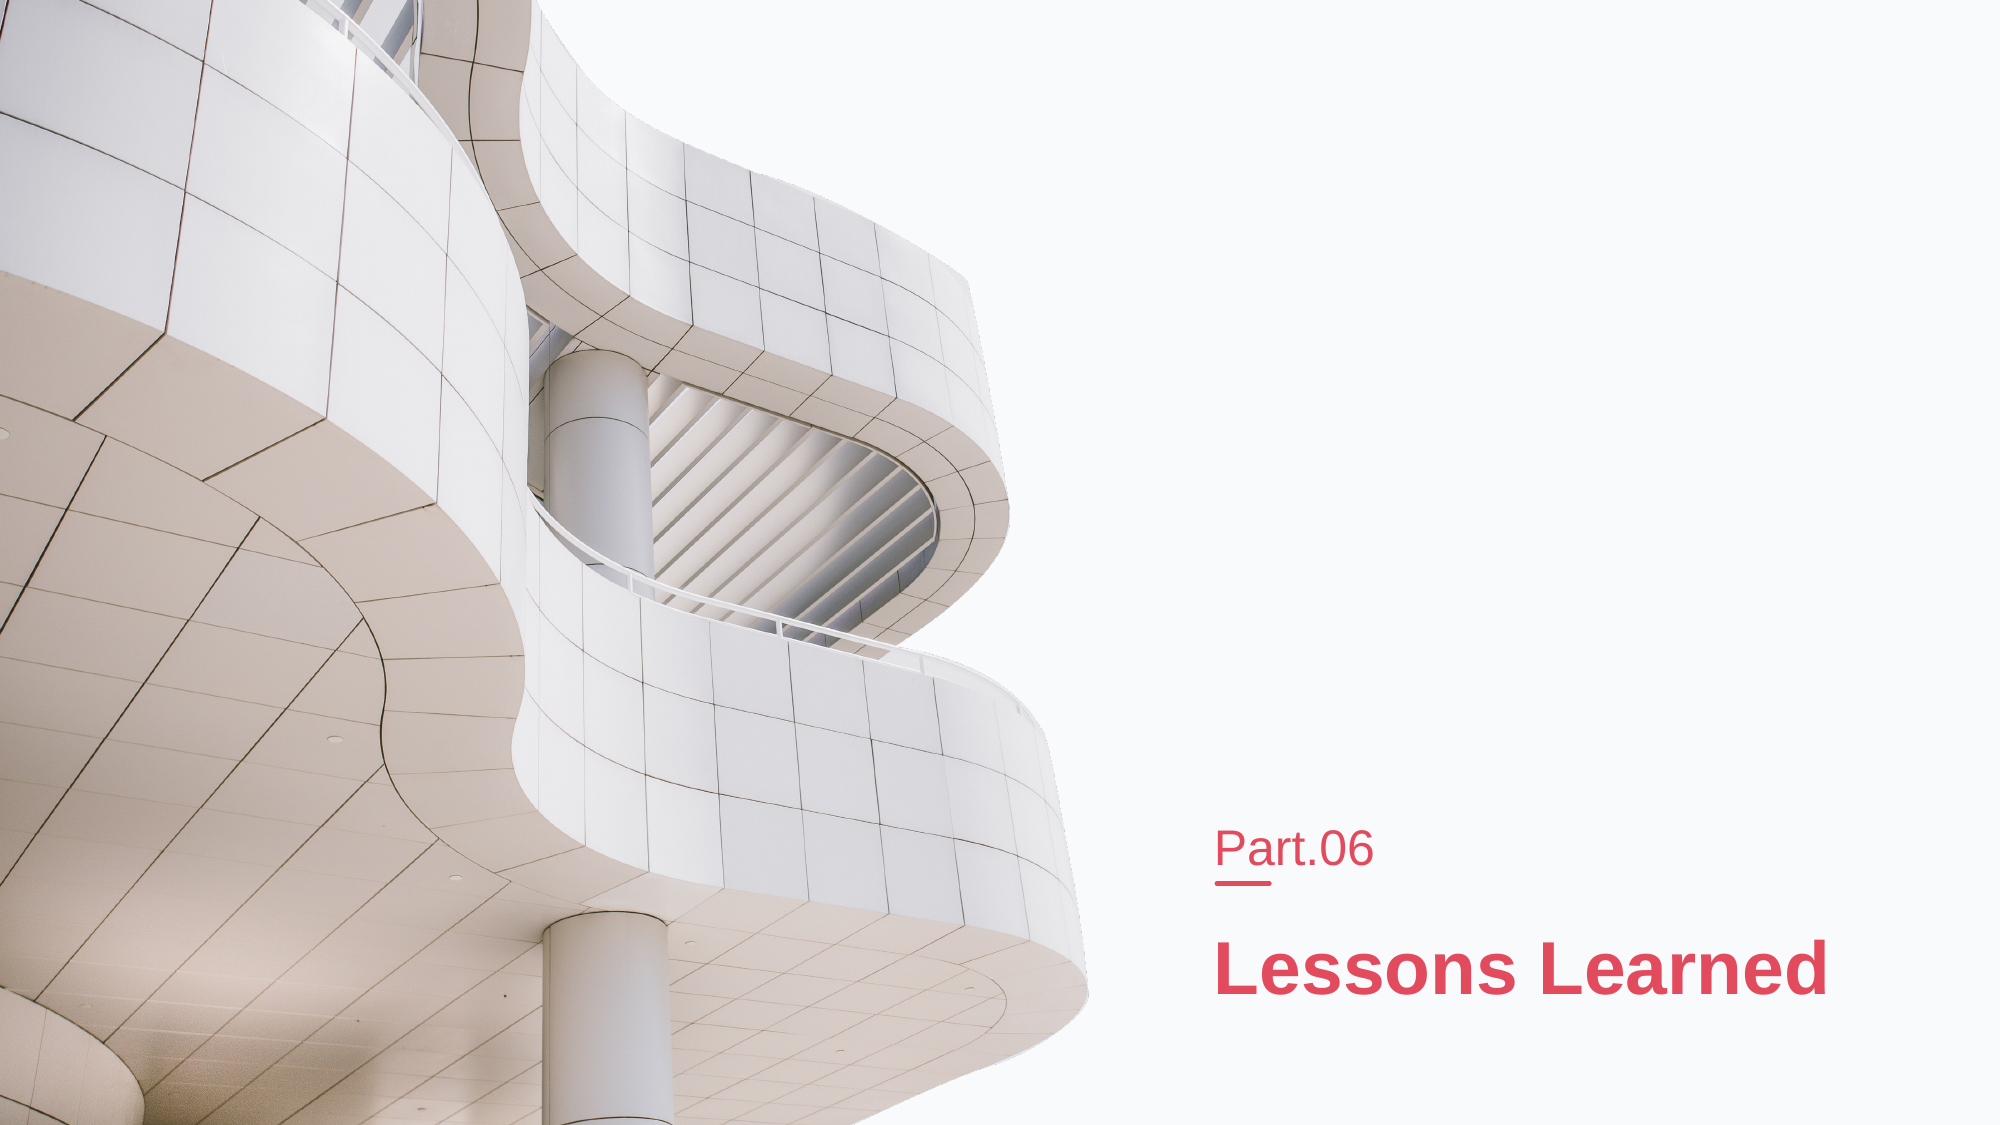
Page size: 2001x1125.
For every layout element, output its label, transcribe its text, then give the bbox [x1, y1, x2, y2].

picture [0, 0, 1130, 1125]
text_box Lessons Learned [1199, 911, 1879, 1017]
text_box Part.06 [1199, 807, 1574, 883]
